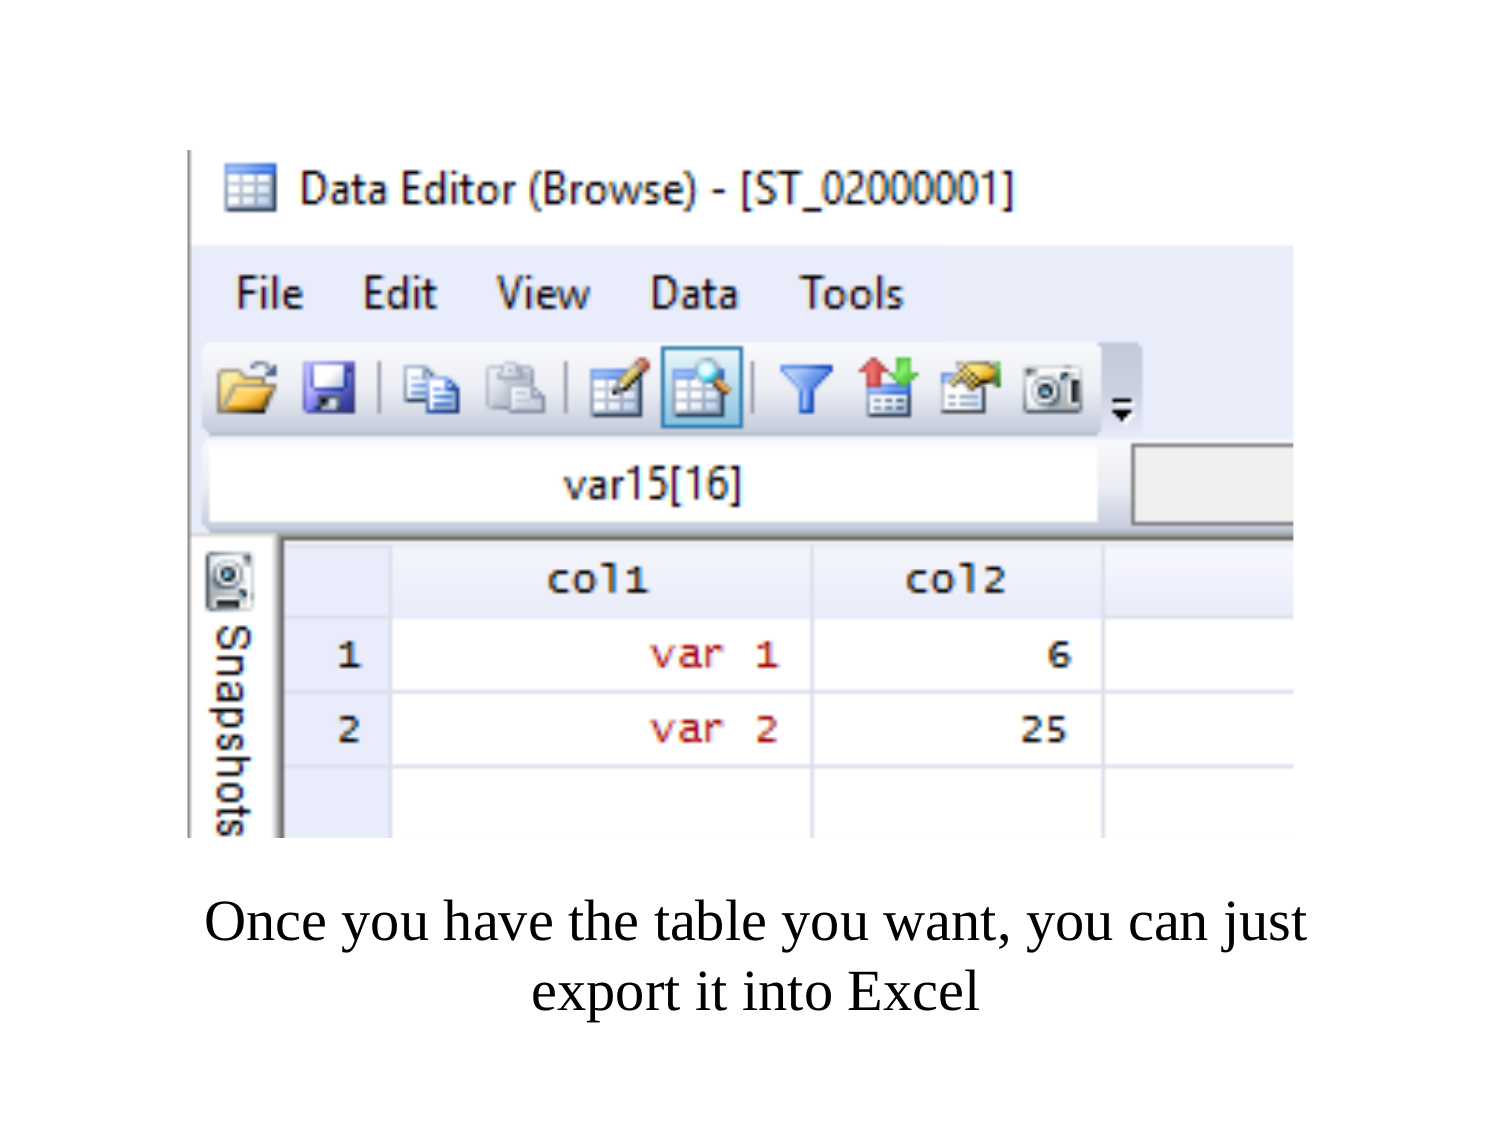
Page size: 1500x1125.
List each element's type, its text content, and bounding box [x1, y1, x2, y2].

picture [187, 149, 1294, 838]
text_box Once you have the table you want, you can just export it into Excel [174, 874, 1338, 1030]
